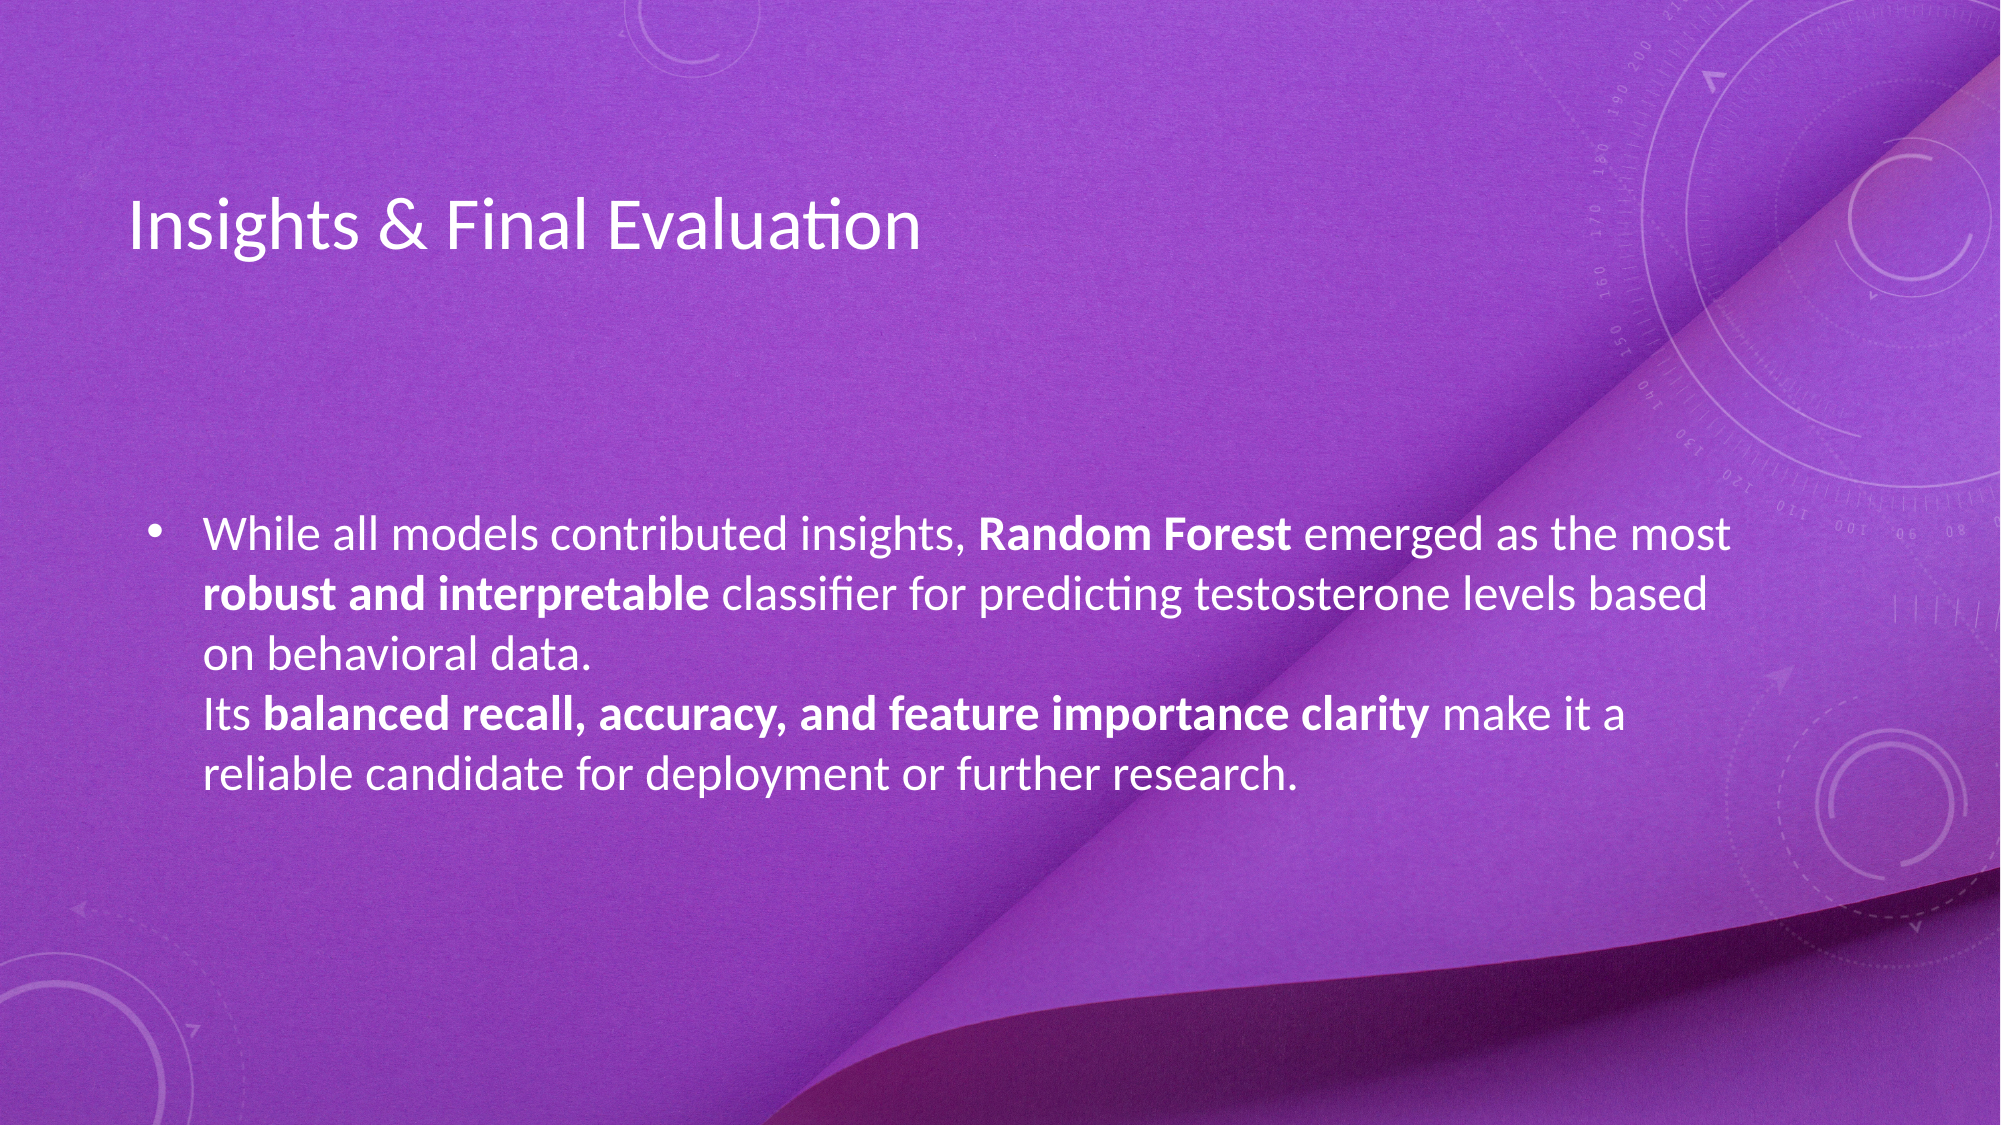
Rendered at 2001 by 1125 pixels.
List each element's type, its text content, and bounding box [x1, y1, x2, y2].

picture [0, 0, 2001, 1125]
list While all models contributed insights, Random Forest emerged as the most robust and interpretable classifier for predicting testosterone levels based on behavioral data. Its balanced recall, accuracy, and feature importance clarity make it a reliable candidate for deployment or further research. [112, 351, 1775, 950]
title Insights & Final Evaluation [112, 99, 1775, 339]
